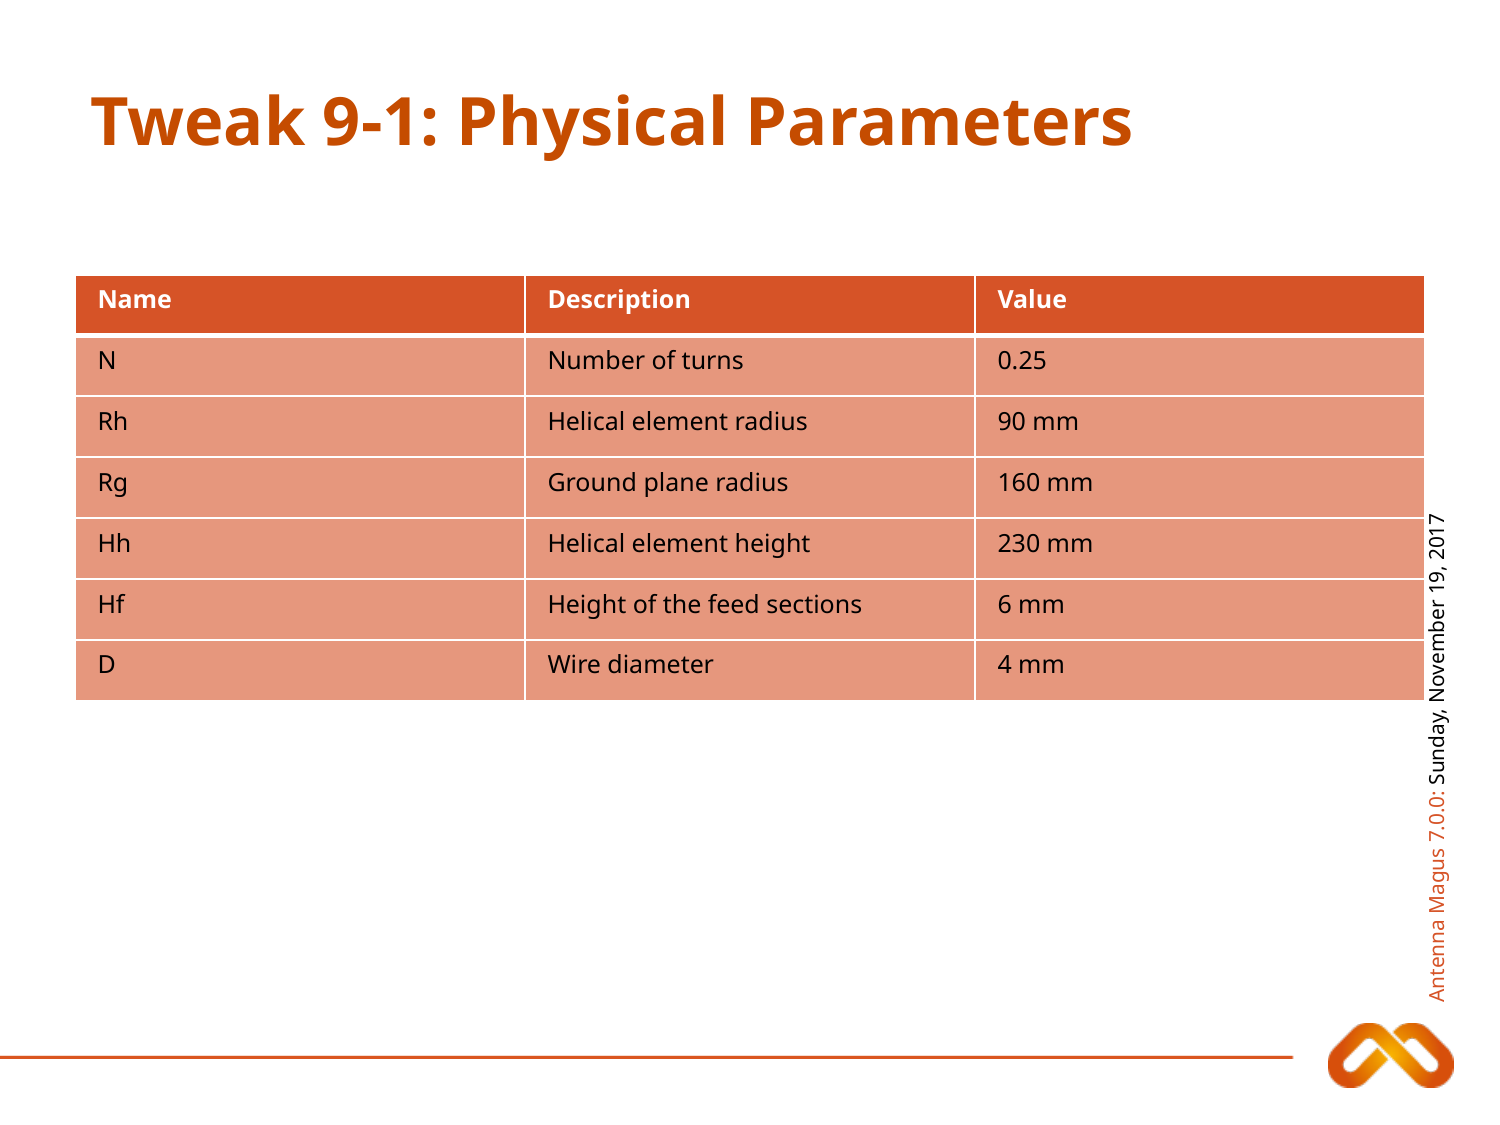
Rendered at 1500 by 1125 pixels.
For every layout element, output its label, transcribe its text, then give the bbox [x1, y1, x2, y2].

table_cell 90 mm [976, 397, 1424, 456]
table_cell Ground plane radius [526, 458, 974, 517]
table_header Description [526, 281, 974, 333]
table_cell Number of turns [526, 338, 974, 395]
table_cell 160 mm [976, 458, 1424, 517]
table_cell N [76, 338, 524, 395]
table_cell Wire diameter [526, 641, 974, 700]
table_cell Helical element radius [526, 397, 974, 456]
table_cell Rg [76, 458, 524, 517]
table_cell 0.25 [976, 338, 1424, 395]
table_header Value [976, 281, 1424, 333]
table_cell D [76, 641, 524, 700]
table_cell 4 mm [976, 641, 1424, 700]
table_cell Rh [76, 397, 524, 456]
table_cell Helical element height [526, 519, 974, 578]
table_cell Hh [76, 519, 524, 578]
picture [1328, 1023, 1454, 1088]
text_box [74, 224, 1425, 281]
table_cell 230 mm [976, 519, 1424, 578]
picture [0, 902, 1294, 1059]
title Tweak 9-1: Physical Parameters [74, 24, 1426, 213]
table_cell Height of the feed sections [526, 580, 974, 639]
table_cell Hf [76, 580, 524, 639]
table_header Name [76, 281, 524, 333]
table_cell 6 mm [976, 580, 1424, 639]
